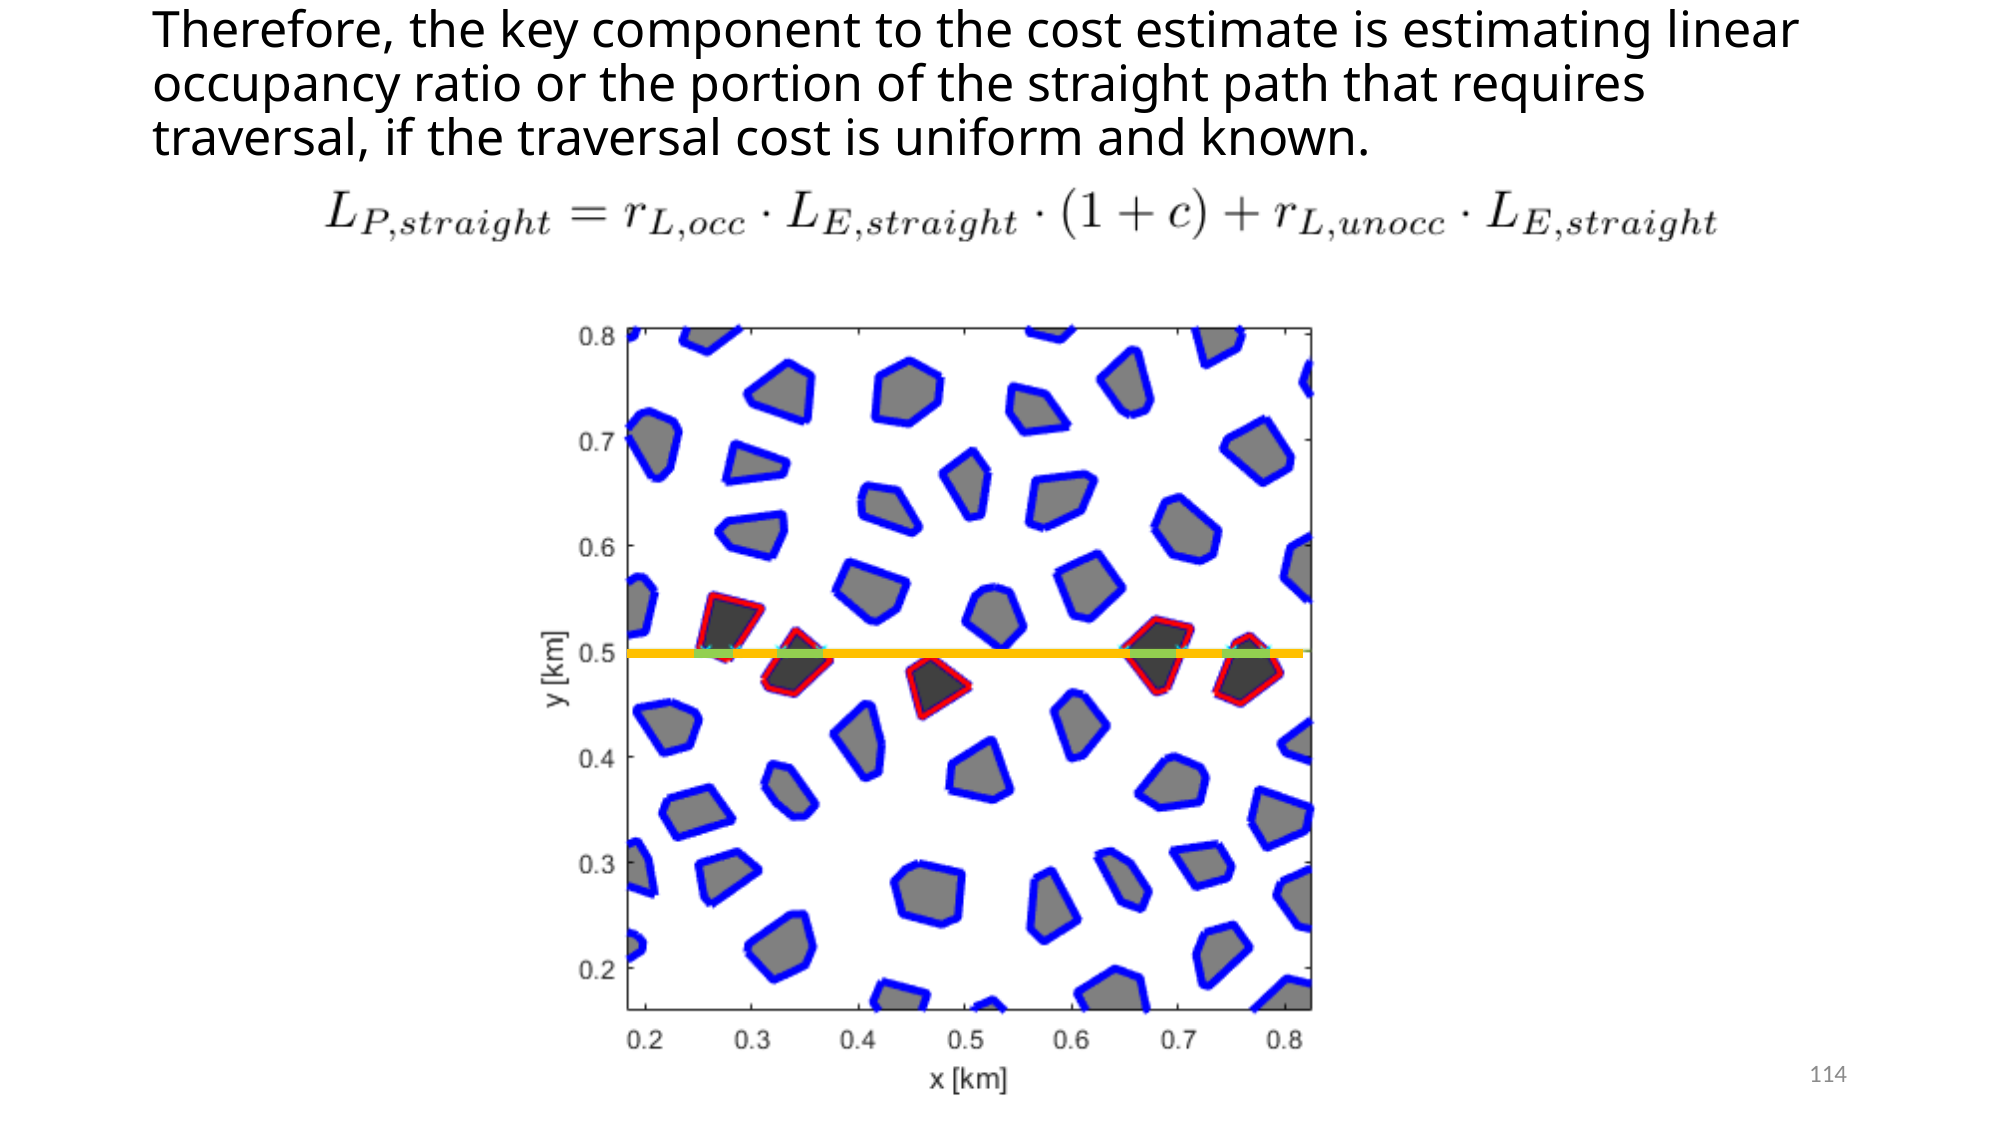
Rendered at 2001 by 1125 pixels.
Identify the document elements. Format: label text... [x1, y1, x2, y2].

title Therefore, the key component to the cost estimate is estimating linear occupancy ratio or the portion of the straight path that requires traversal, if the traversal cost is uniform and known. [137, 0, 1863, 194]
picture [392, 266, 1508, 1103]
slide_number 114 [1508, 1042, 1863, 1103]
picture [308, 168, 1749, 264]
